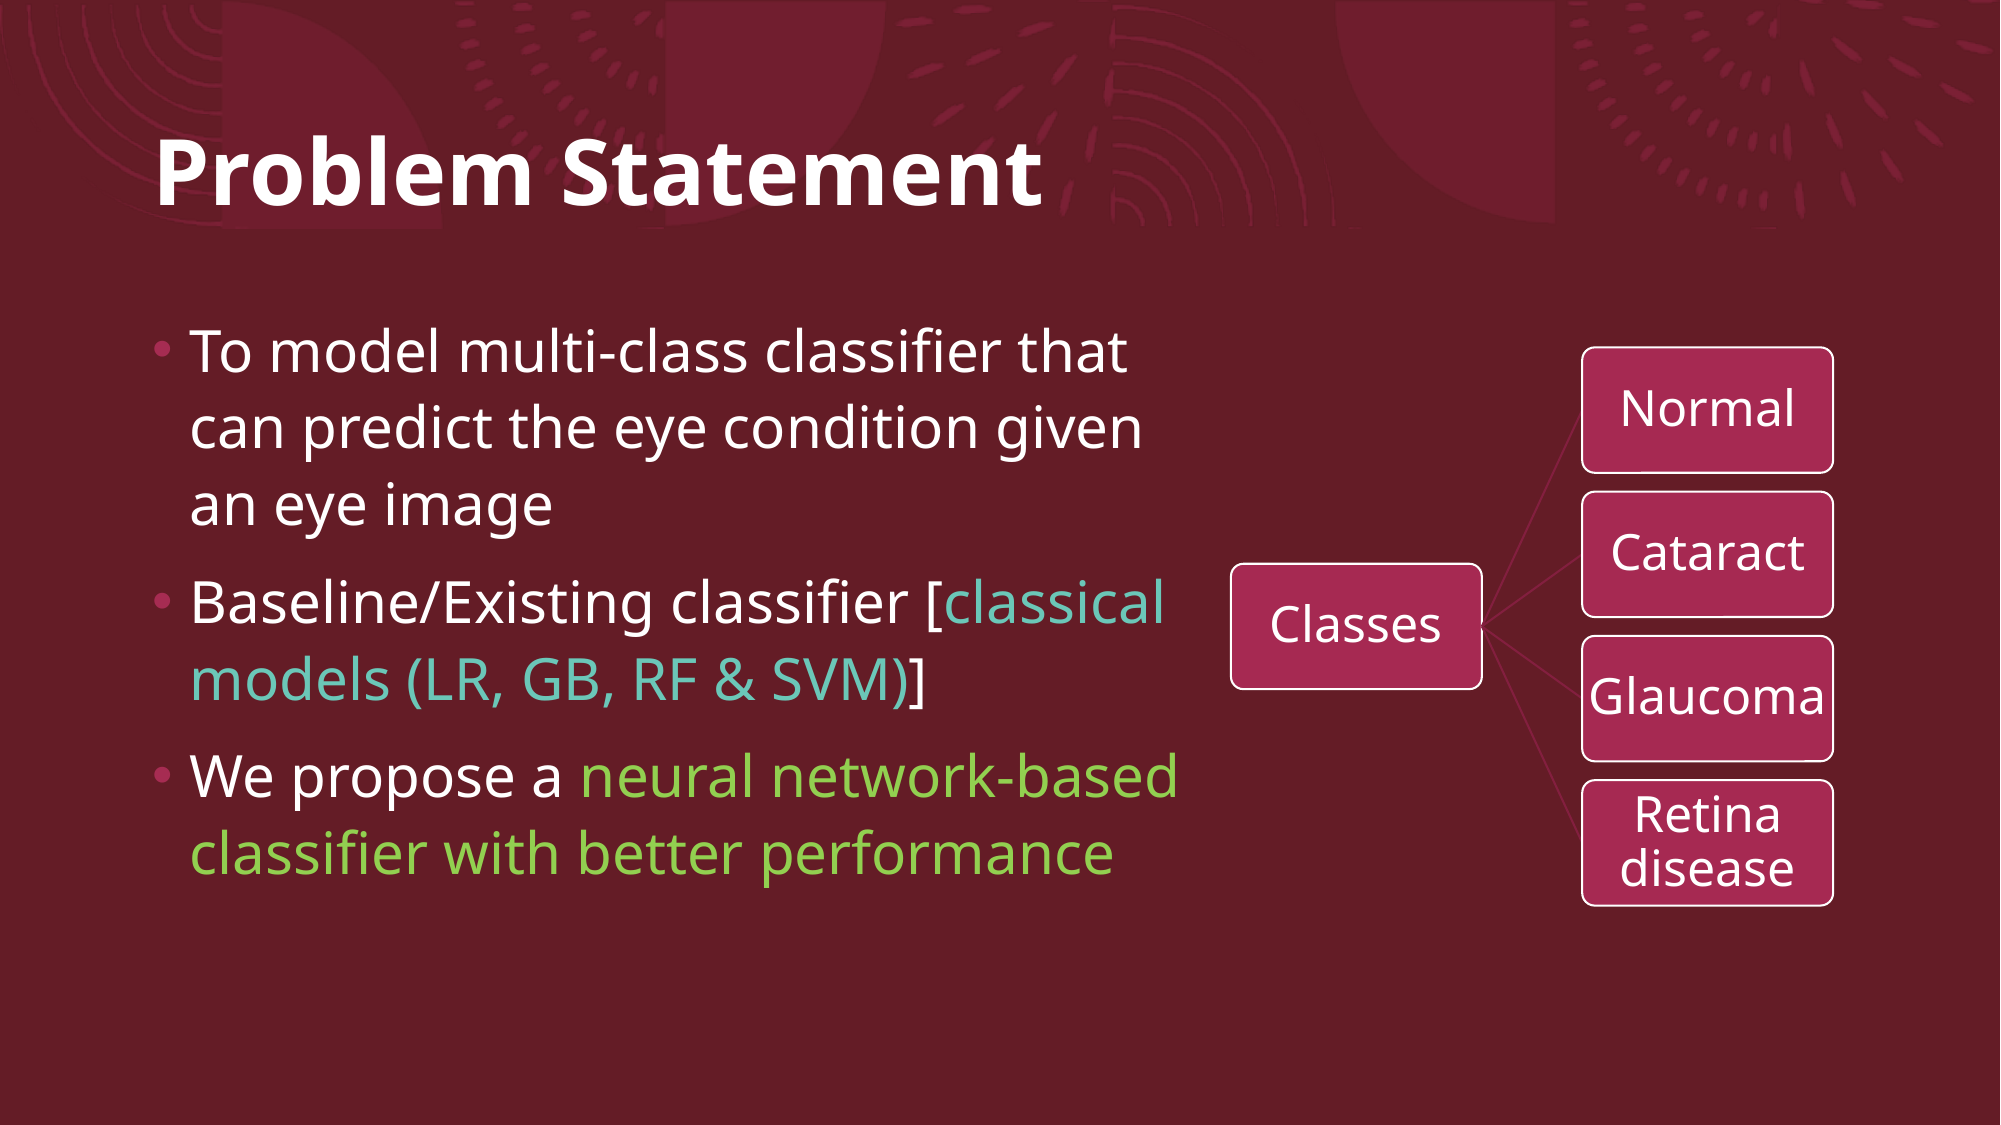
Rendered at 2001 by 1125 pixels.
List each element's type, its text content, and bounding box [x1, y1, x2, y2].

title Problem Statement [137, 60, 1863, 278]
list To model multi-class classifier that can predict the eye condition given an eye image Baseline/Existing classifier [classical models (LR, GB, RF & SVM)] We propose a neural network-based classifier with better performance [137, 299, 1203, 1014]
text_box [1230, 347, 1834, 906]
